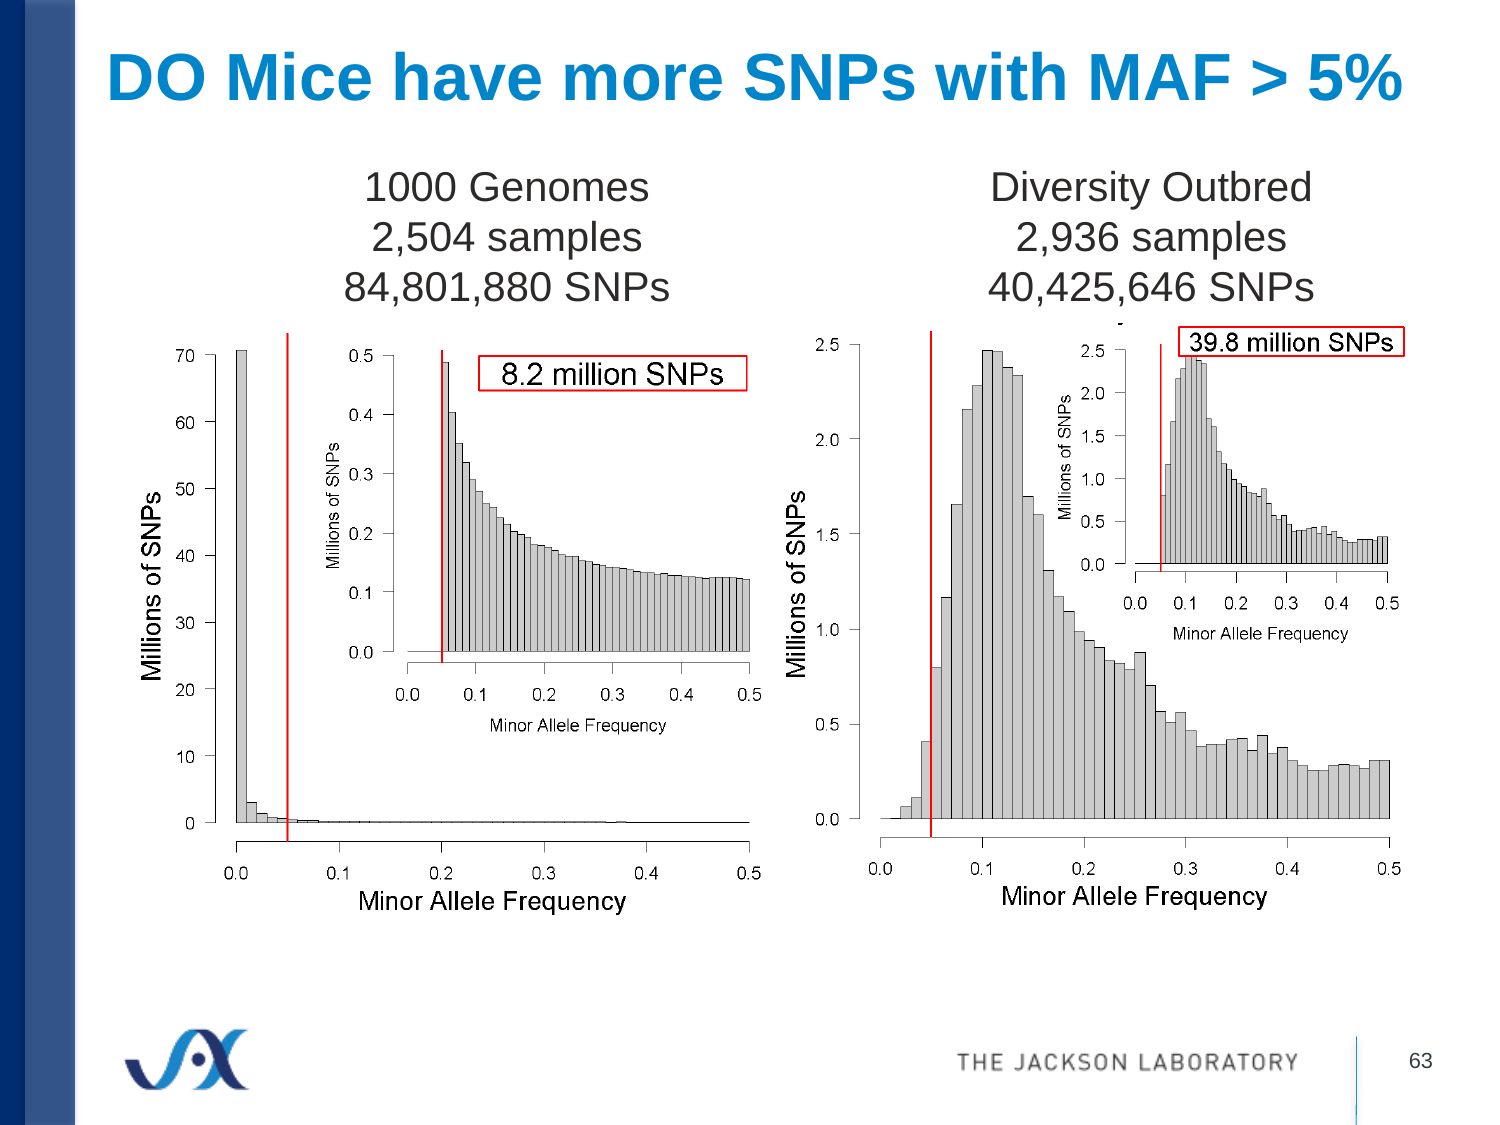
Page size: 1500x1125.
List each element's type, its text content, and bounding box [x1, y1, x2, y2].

slide_number 63 [1097, 1030, 1448, 1091]
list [138, 332, 776, 917]
picture [110, 1011, 268, 1106]
text_box 1000 Genomes 2,504 samples 84,801,880 SNPs [265, 152, 749, 318]
picture [783, 322, 1416, 917]
title DO Mice have more SNPs with MAF > 5% [106, 47, 1462, 122]
picture [957, 1051, 1097, 1076]
text_box Diversity Outbred 2,936 samples 40,425,646 SNPs [899, 152, 1404, 318]
